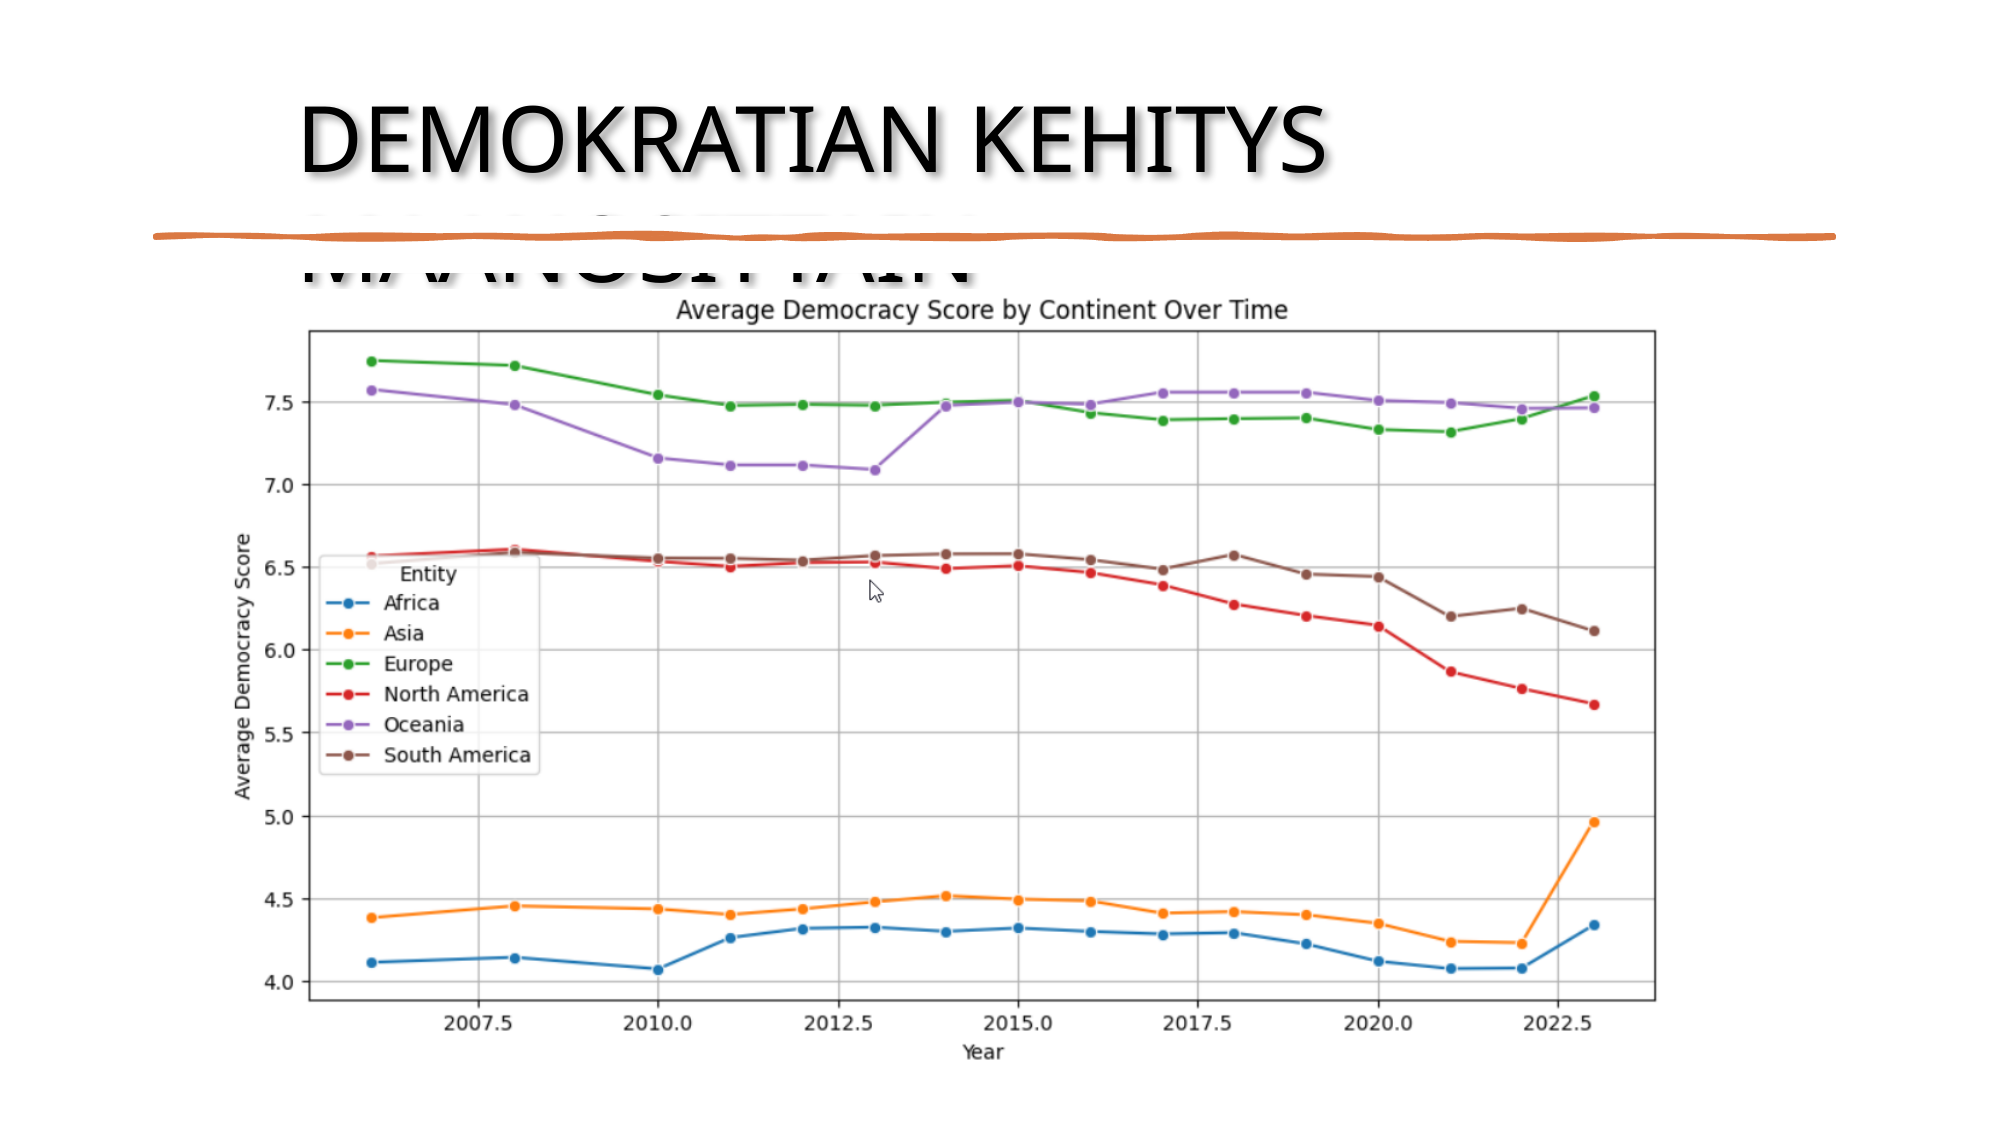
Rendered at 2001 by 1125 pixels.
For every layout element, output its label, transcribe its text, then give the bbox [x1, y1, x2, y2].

text_box DEMOKRATIAN KEHITYS MAANOSITTAIN [281, 73, 1718, 215]
text_box DEMOKRATIAN KEHITYS MAANOSITTAIN [281, 274, 1718, 309]
picture [136, 215, 1863, 274]
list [222, 288, 1670, 1073]
